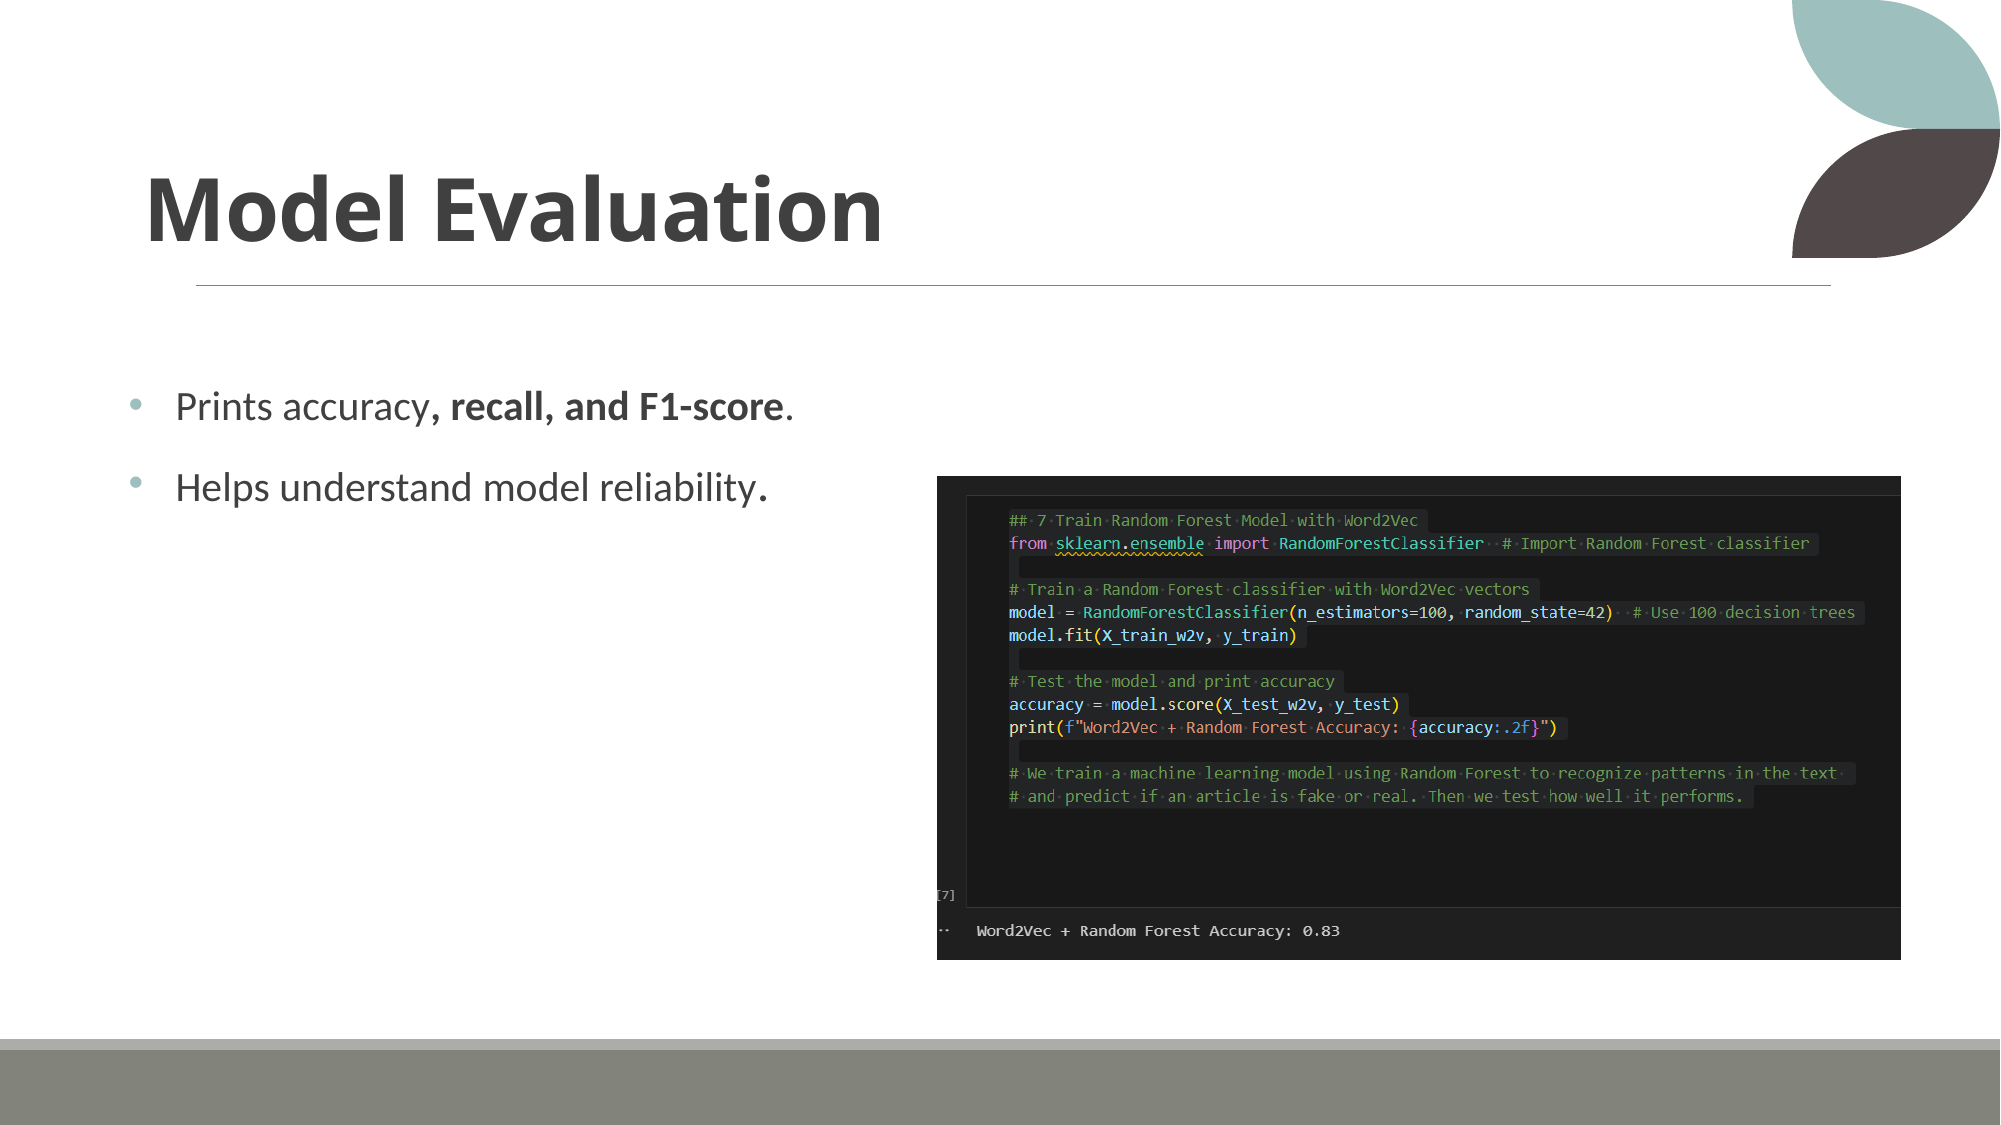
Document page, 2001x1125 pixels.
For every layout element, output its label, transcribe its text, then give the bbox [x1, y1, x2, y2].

list Prints accuracy, recall, and F1-score. Helps understand model reliability. [128, 376, 1188, 1037]
picture [936, 475, 1902, 960]
title Model Evaluation [128, 162, 1779, 401]
